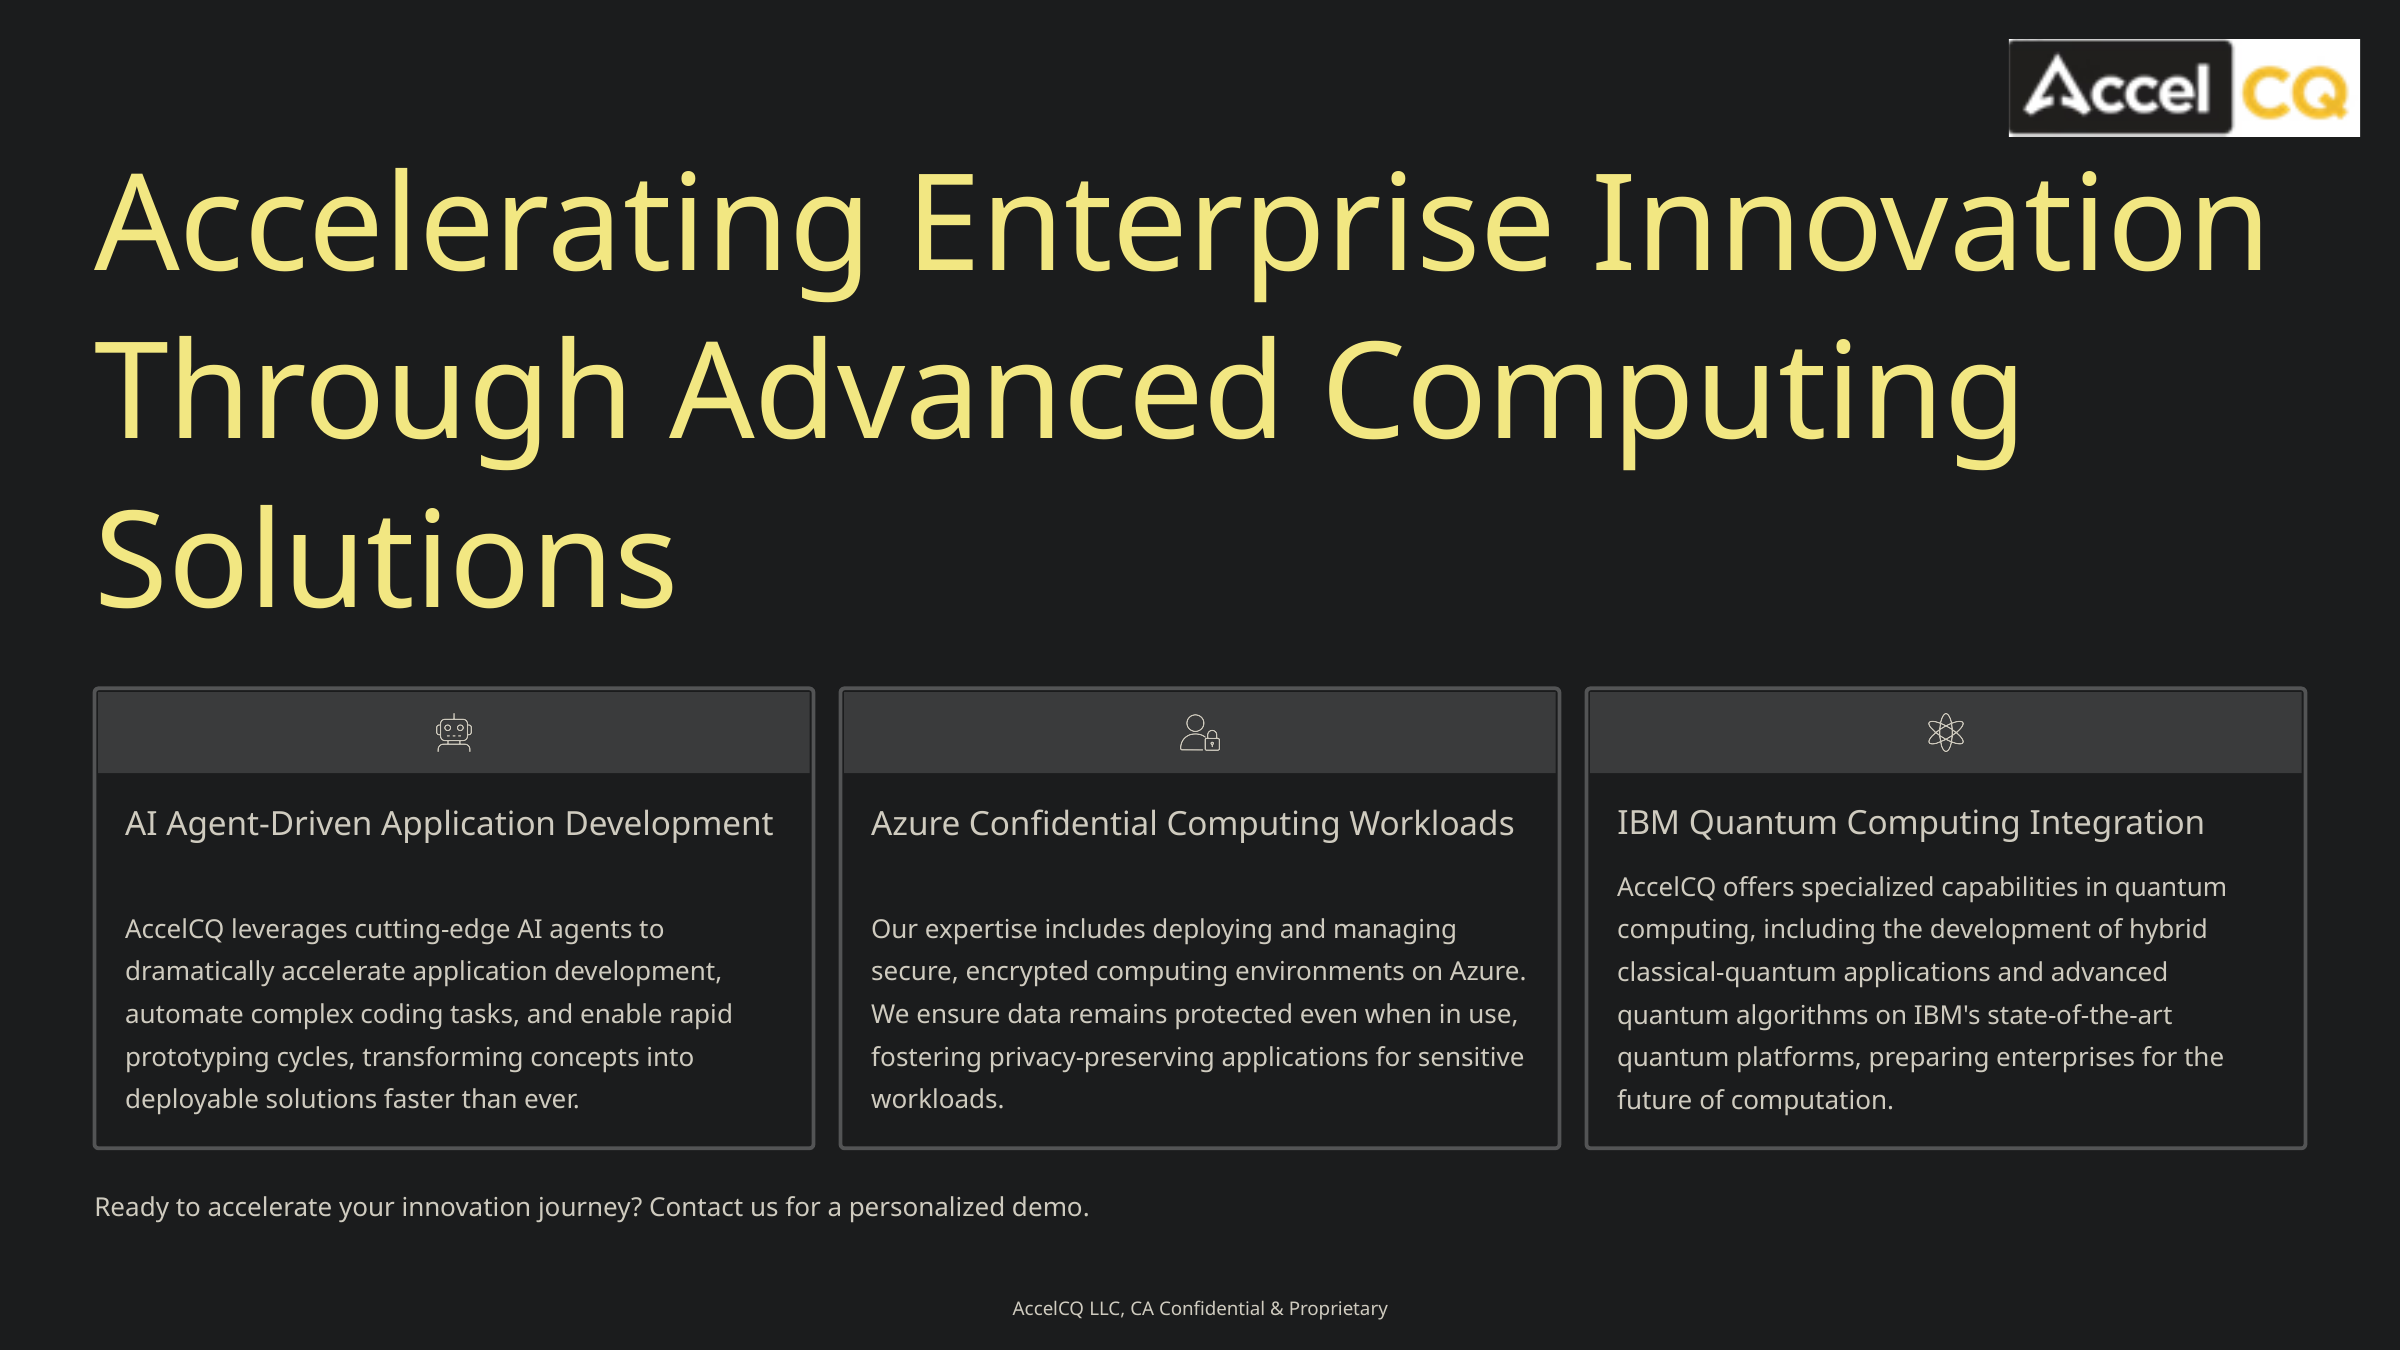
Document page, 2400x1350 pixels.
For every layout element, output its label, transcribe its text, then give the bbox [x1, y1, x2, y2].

picture [1179, 712, 1221, 753]
picture [1925, 712, 1967, 753]
text_box [1586, 688, 2306, 1149]
text_box [1590, 692, 2302, 774]
text_box [844, 692, 1556, 774]
text_box [94, 688, 814, 1149]
text_box Our expertise includes deploying and managing secure, encrypted computing environments on Azure. We ensure data remains protected even when in use, fostering privacy-preserving applications for sensitive workloads. [871, 900, 1529, 1117]
text_box AccelCQ LLC, CA Confidential & Proprietary [1002, 1288, 1397, 1320]
text_box AccelCQ offers specialized capabilities in quantum computing, including the development of hybrid classical-quantum applications and advanced quantum algorithms on IBM's state-of-the-art quantum platforms, preparing enterprises for the future of computation. [1617, 858, 2275, 1118]
text_box [840, 688, 1560, 1149]
picture [2008, 39, 2361, 137]
text_box IBM Quantum Computing Integration [1617, 800, 2230, 843]
text_box AccelCQ leverages cutting-edge AI agents to dramatically accelerate application development, automate complex coding tasks, and enable rapid prototyping cycles, transforming concepts into deployable solutions faster than ever. [125, 900, 783, 1117]
text_box AI Agent-Driven Application Development [125, 800, 783, 885]
text_box Accelerating Enterprise Innovation Through Advanced Computing Solutions [94, 128, 2306, 635]
text_box Azure Confidential Computing Workloads [871, 800, 1529, 885]
picture [433, 712, 475, 753]
text_box Ready to accelerate your innovation journey? Contact us for a personalized demo. [94, 1178, 2306, 1222]
text_box [98, 692, 810, 774]
